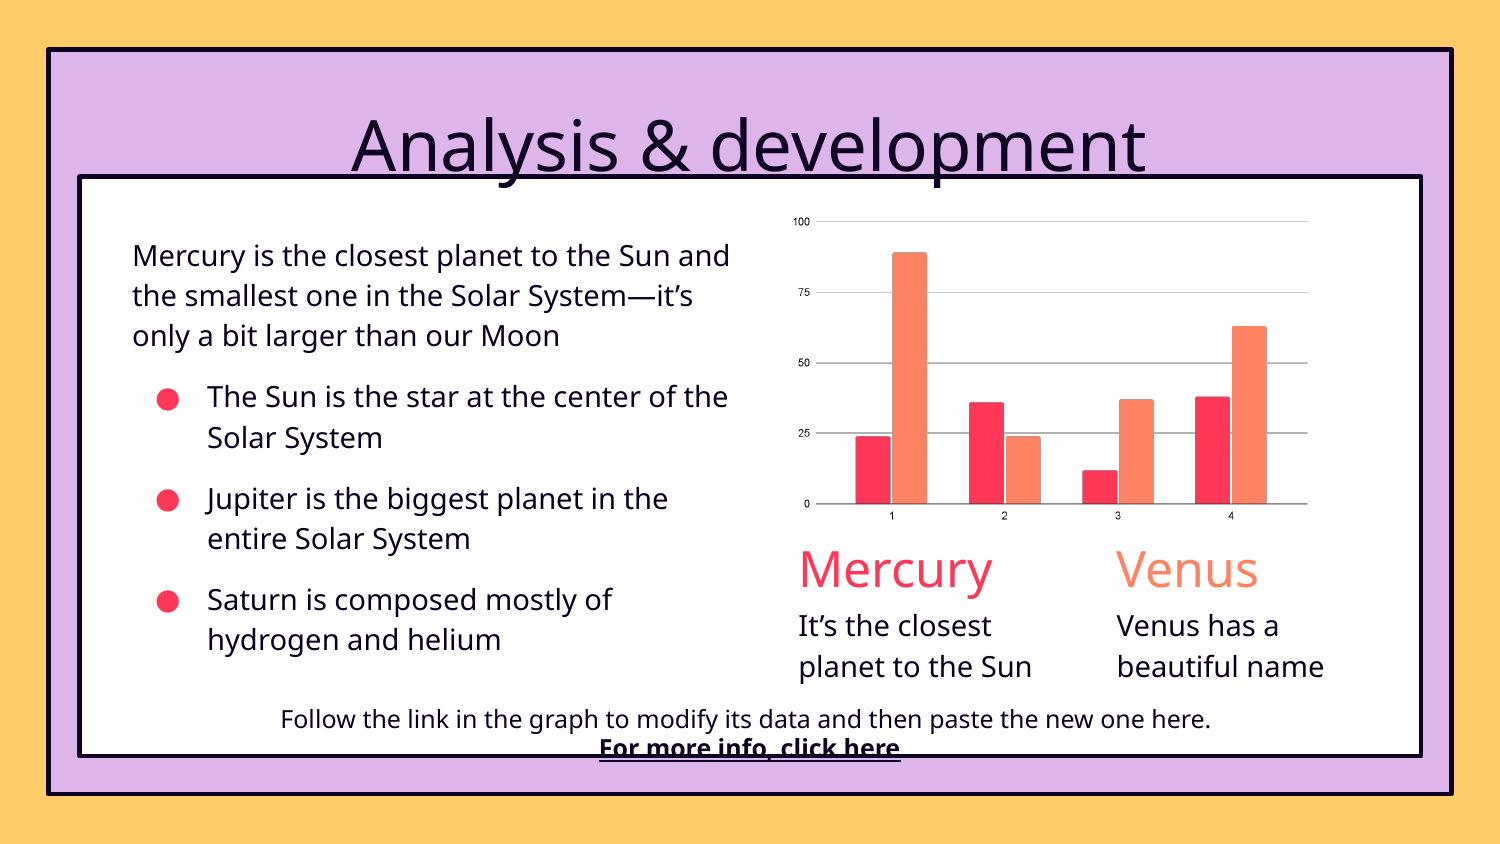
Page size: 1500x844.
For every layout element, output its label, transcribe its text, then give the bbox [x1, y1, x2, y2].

text_box Venus has a beautiful name [1101, 587, 1383, 682]
picture [774, 198, 1325, 539]
text_box Follow the link in the graph to modify its data and then paste the new one here. For more info, click here [116, 688, 1383, 737]
text_box It’s the closest planet to the Sun [783, 587, 1064, 682]
text_box Venus [1101, 513, 1383, 587]
text_box Mercury [783, 547, 1064, 587]
title Analysis & development [116, 72, 1383, 167]
text_box Mercury is the closest planet to the Sun and the smallest one in the Solar System—it’s only a bit larger than our Moon The Sun is the star at the center of the Solar System Jupiter is the biggest planet in the entire Solar System Saturn is composed mostly of hydrogen and helium [116, 217, 751, 682]
